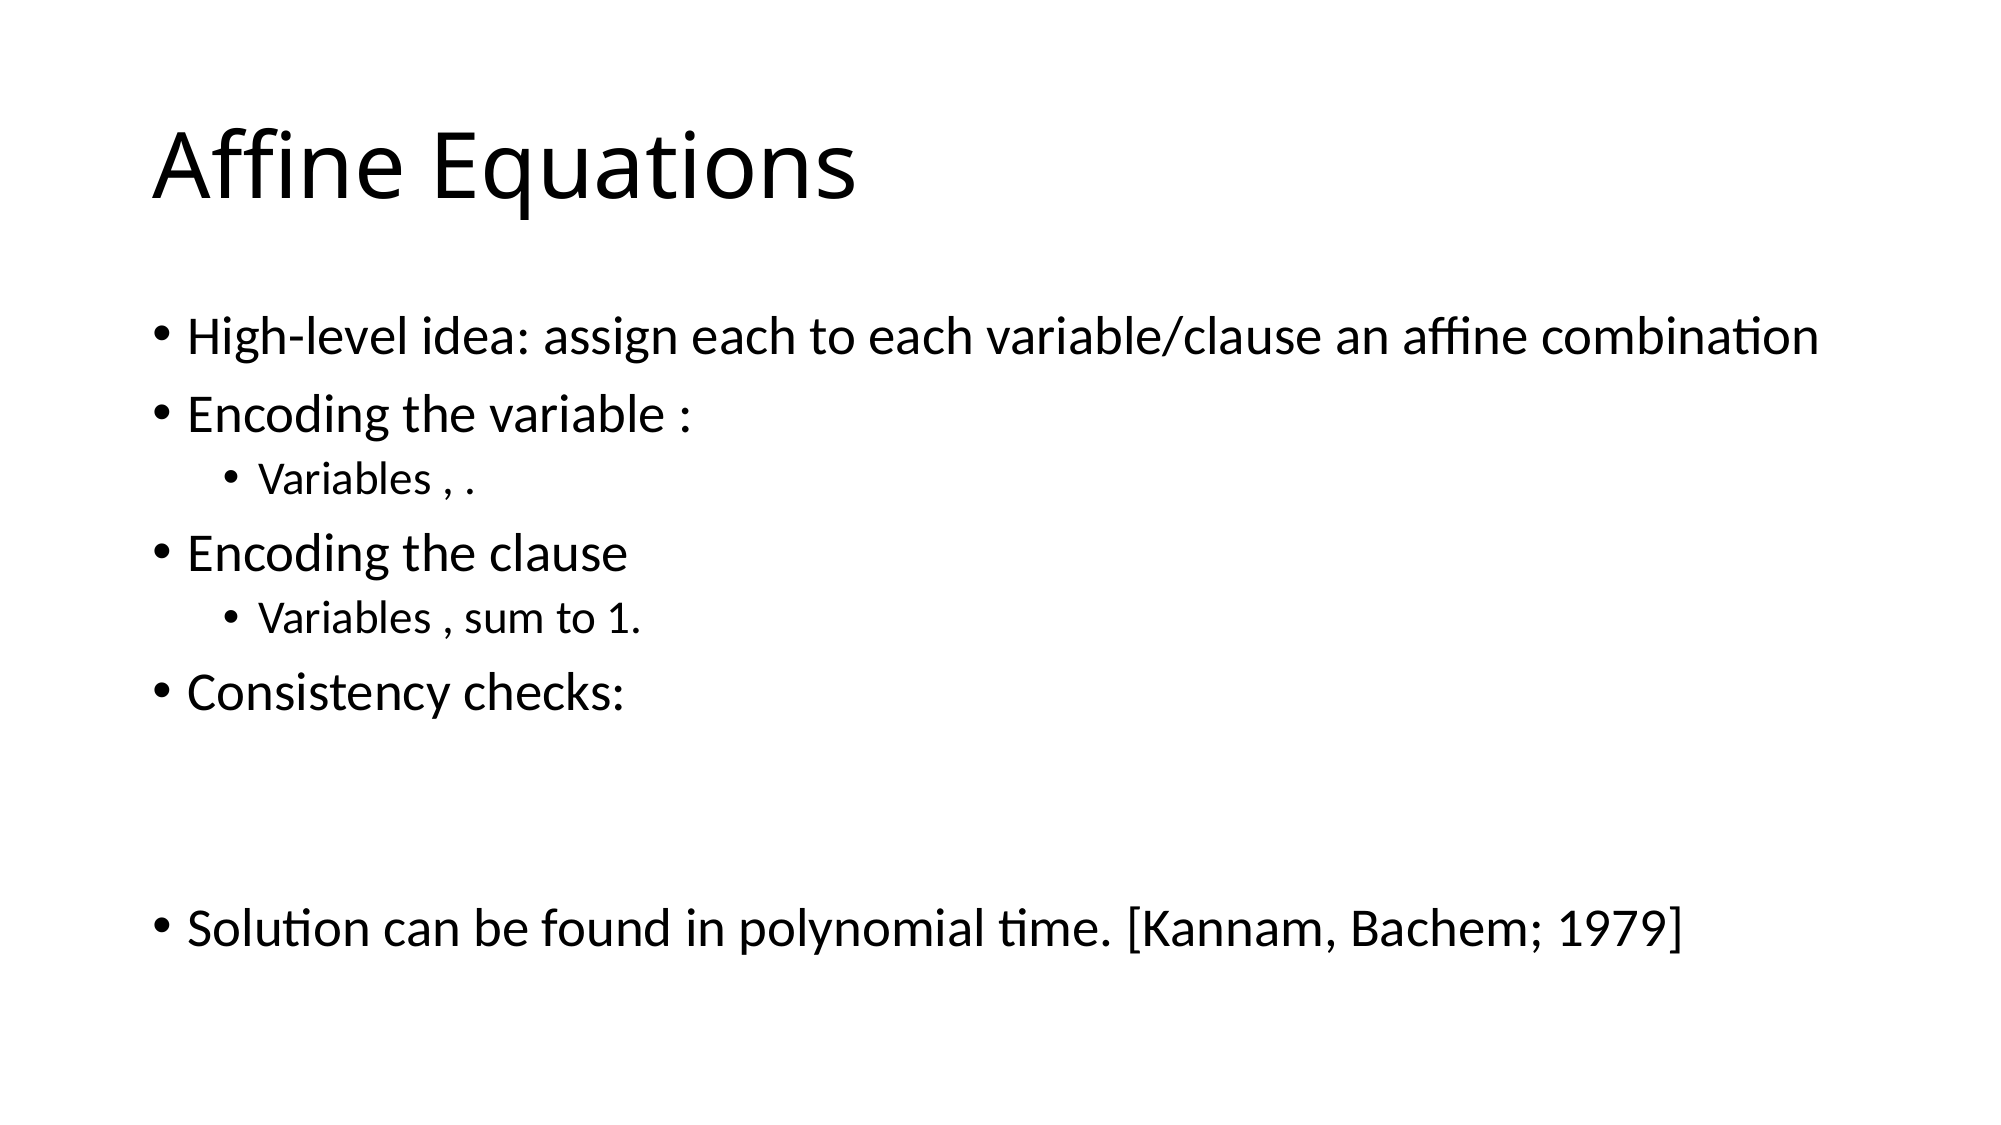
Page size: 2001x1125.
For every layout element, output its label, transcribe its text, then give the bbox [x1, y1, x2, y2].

title Affine Equations [137, 59, 1863, 278]
